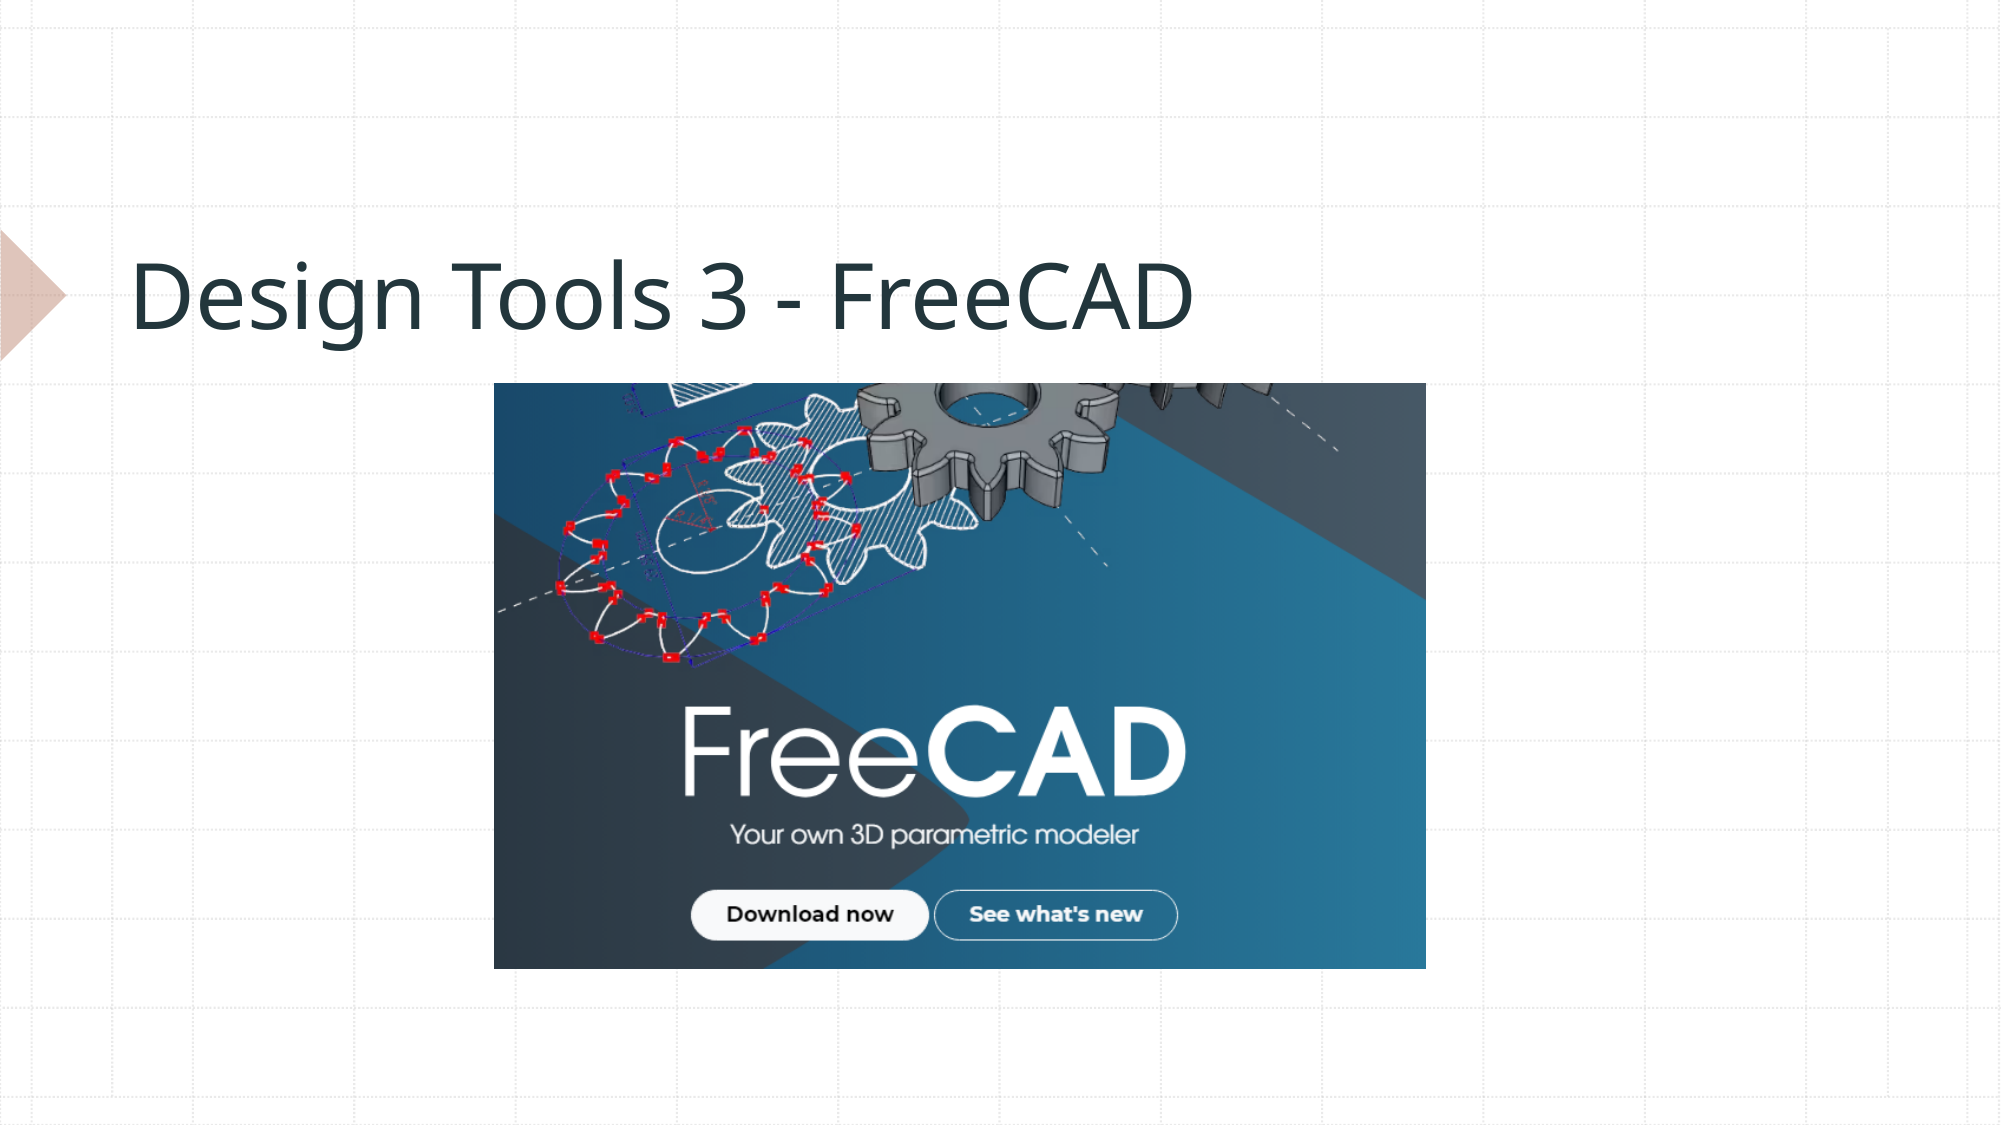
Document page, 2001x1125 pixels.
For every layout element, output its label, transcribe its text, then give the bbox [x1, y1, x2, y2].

title Design Tools 3 - FreeCAD [113, 119, 1808, 356]
picture [494, 383, 1426, 969]
